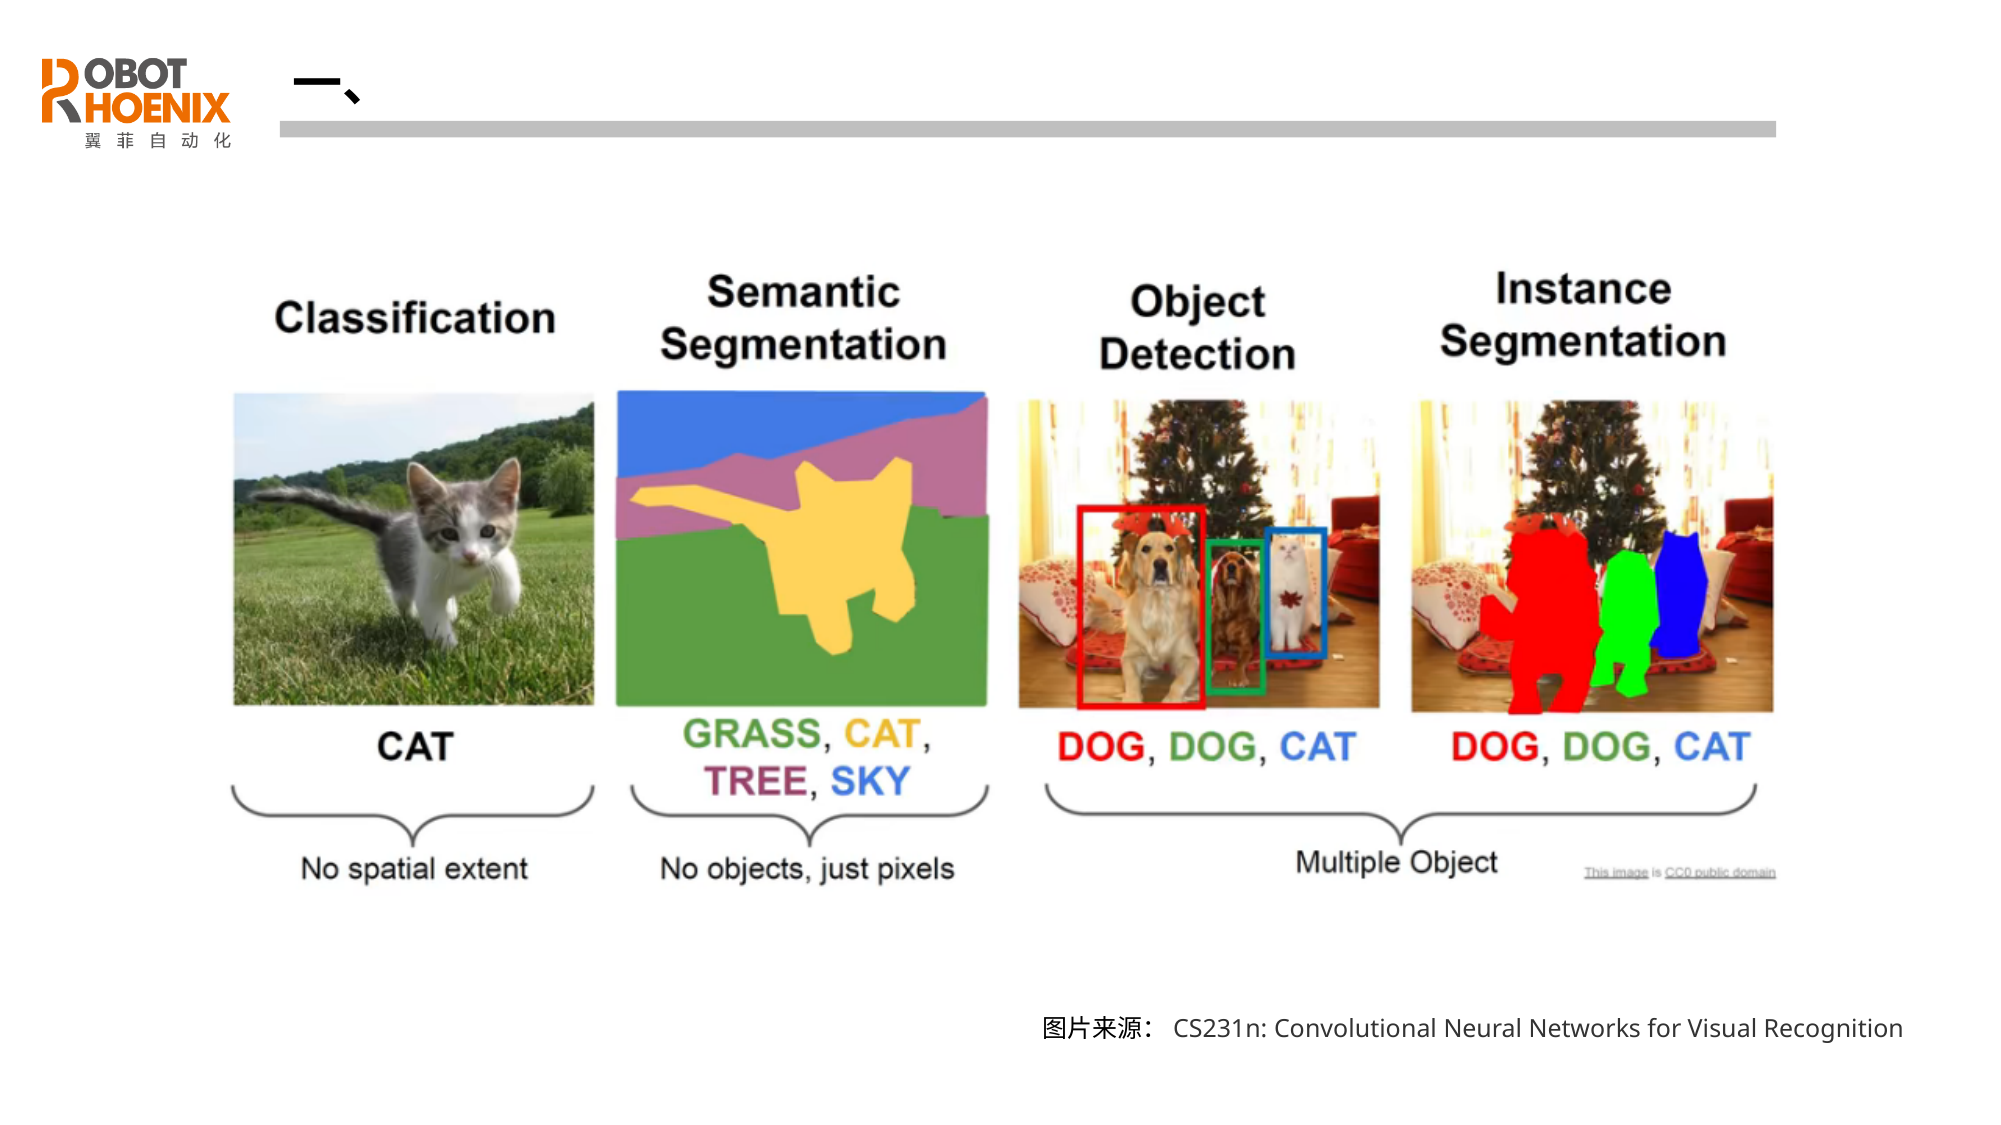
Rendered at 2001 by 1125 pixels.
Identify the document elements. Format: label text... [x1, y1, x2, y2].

picture [24, 46, 247, 156]
picture [210, 228, 1790, 897]
text_box 一、 [277, 44, 981, 120]
text_box 图片来源：CS231n: Convolutional Neural Networks for Visual Recognition [1027, 1004, 1920, 1050]
